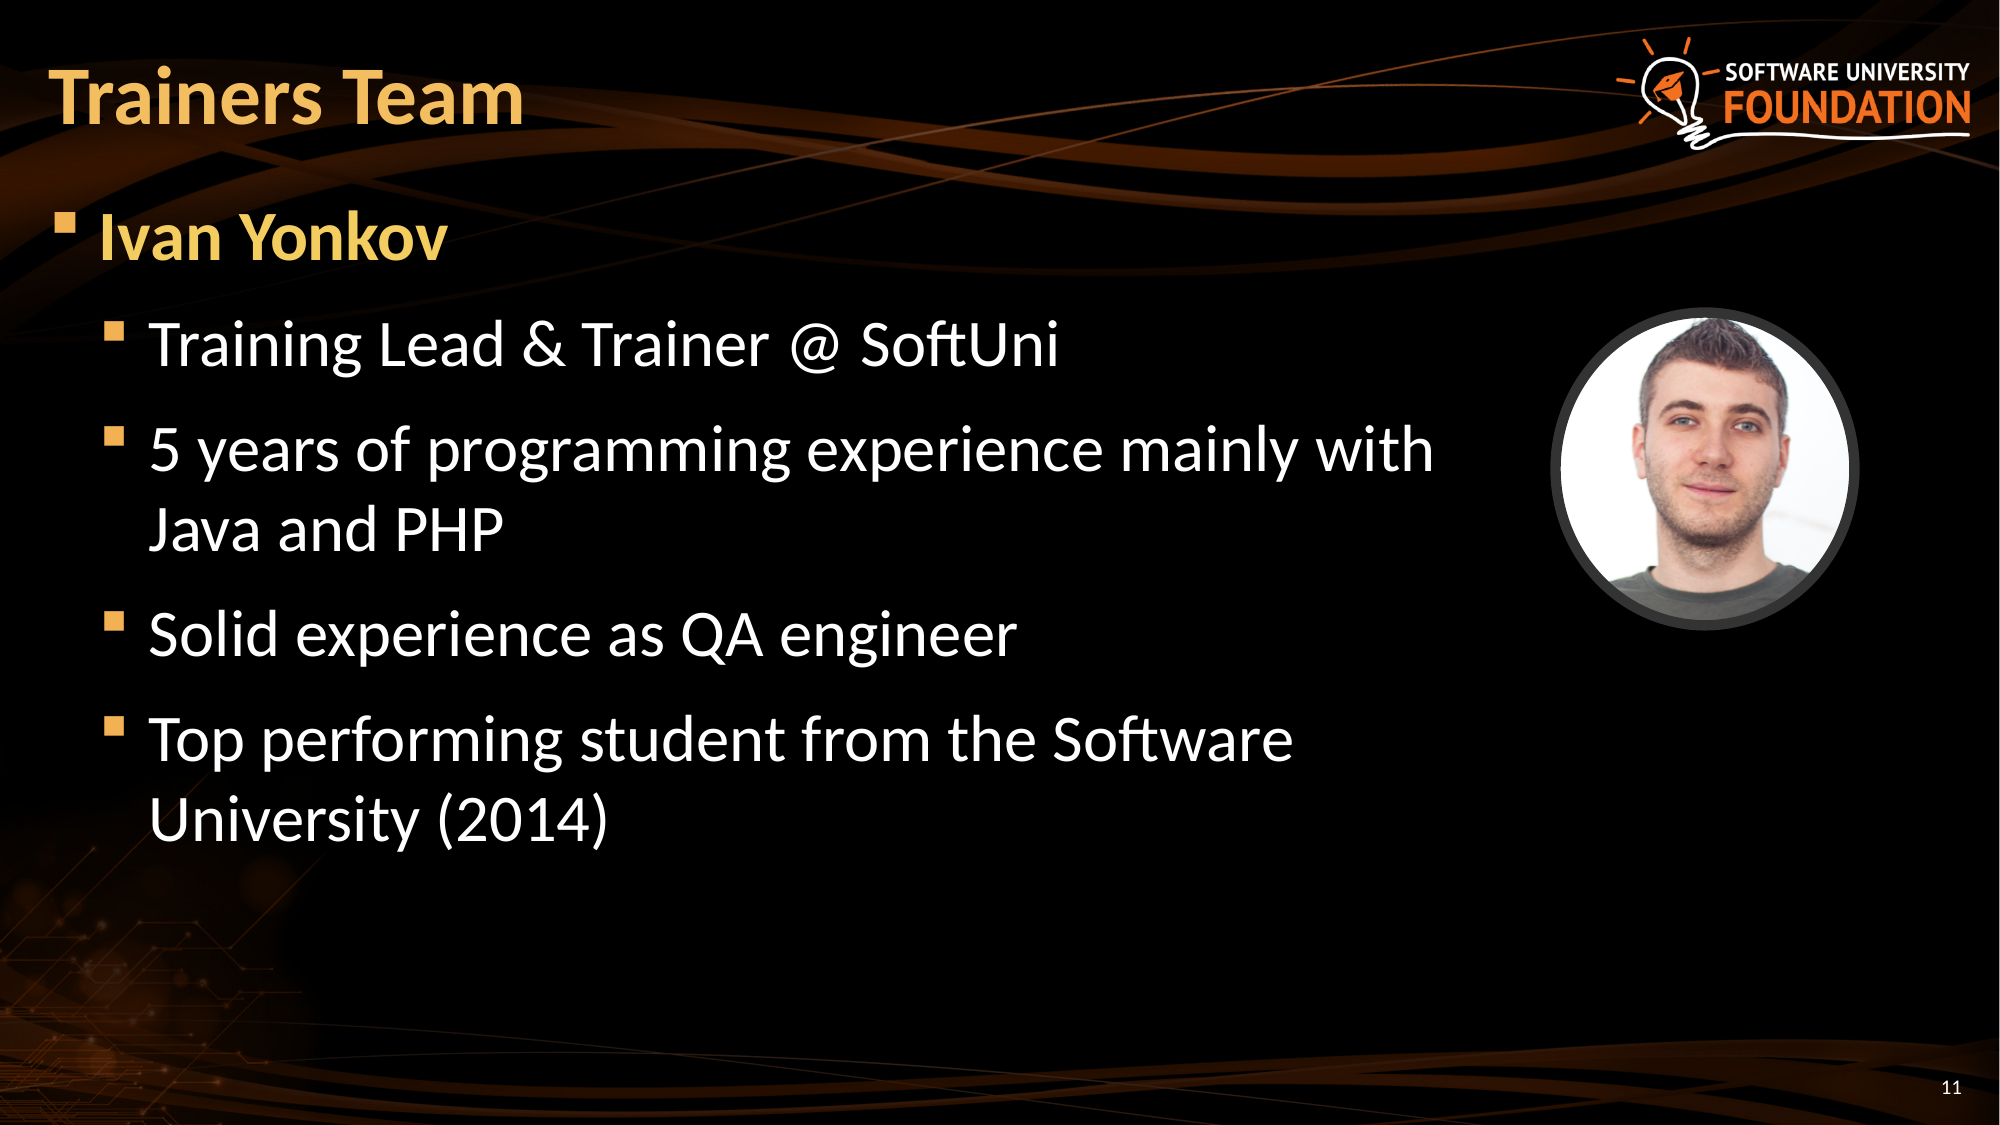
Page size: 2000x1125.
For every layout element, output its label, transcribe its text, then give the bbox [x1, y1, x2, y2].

slide_number 11 [1897, 1070, 1968, 1103]
picture [0, 0, 2000, 1125]
list Ivan Yonkov Training Lead & Trainer @ SoftUni 5 years of programming experience mainly with Java and PHP Solid experience as QA engineer Top performing student from the Software University (2014) [31, 189, 1525, 1089]
title Trainers Team [30, 6, 1602, 189]
